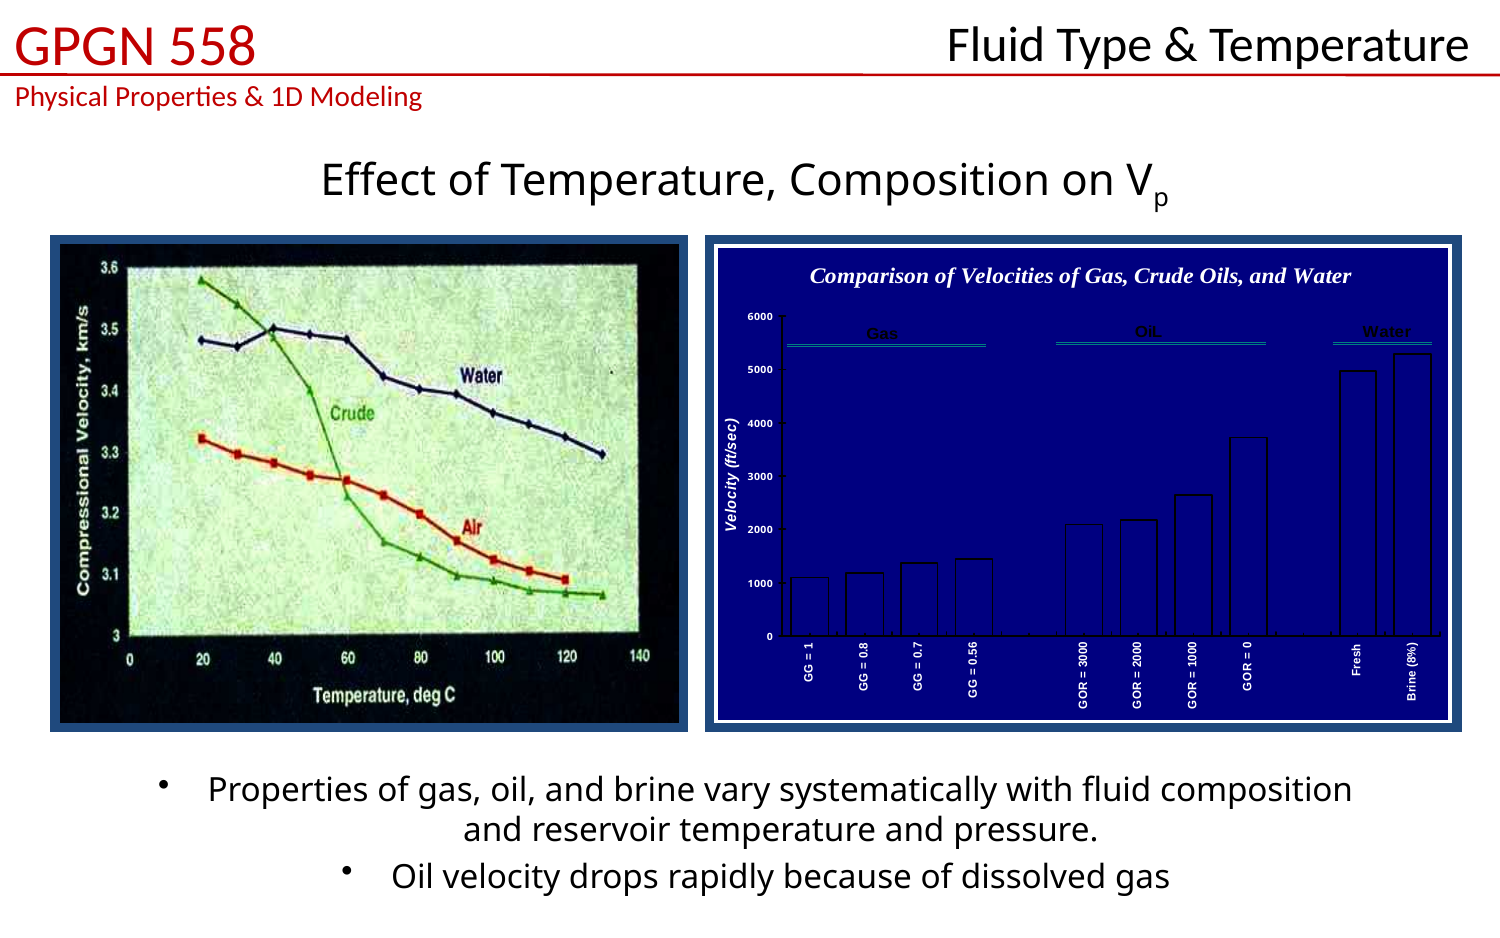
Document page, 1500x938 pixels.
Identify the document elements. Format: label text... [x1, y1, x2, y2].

text_box Properties of gas, oil, and brine vary systematically with fluid composition and reservoir temperature and pressure. Oil velocity drops rapidly because of dissolved gas [119, 761, 1394, 908]
title Fluid Type & Temperature [612, 3, 1500, 80]
text_box Effect of Temperature, Composition on Vp [107, 118, 1382, 244]
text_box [713, 243, 1453, 723]
picture [59, 243, 679, 723]
